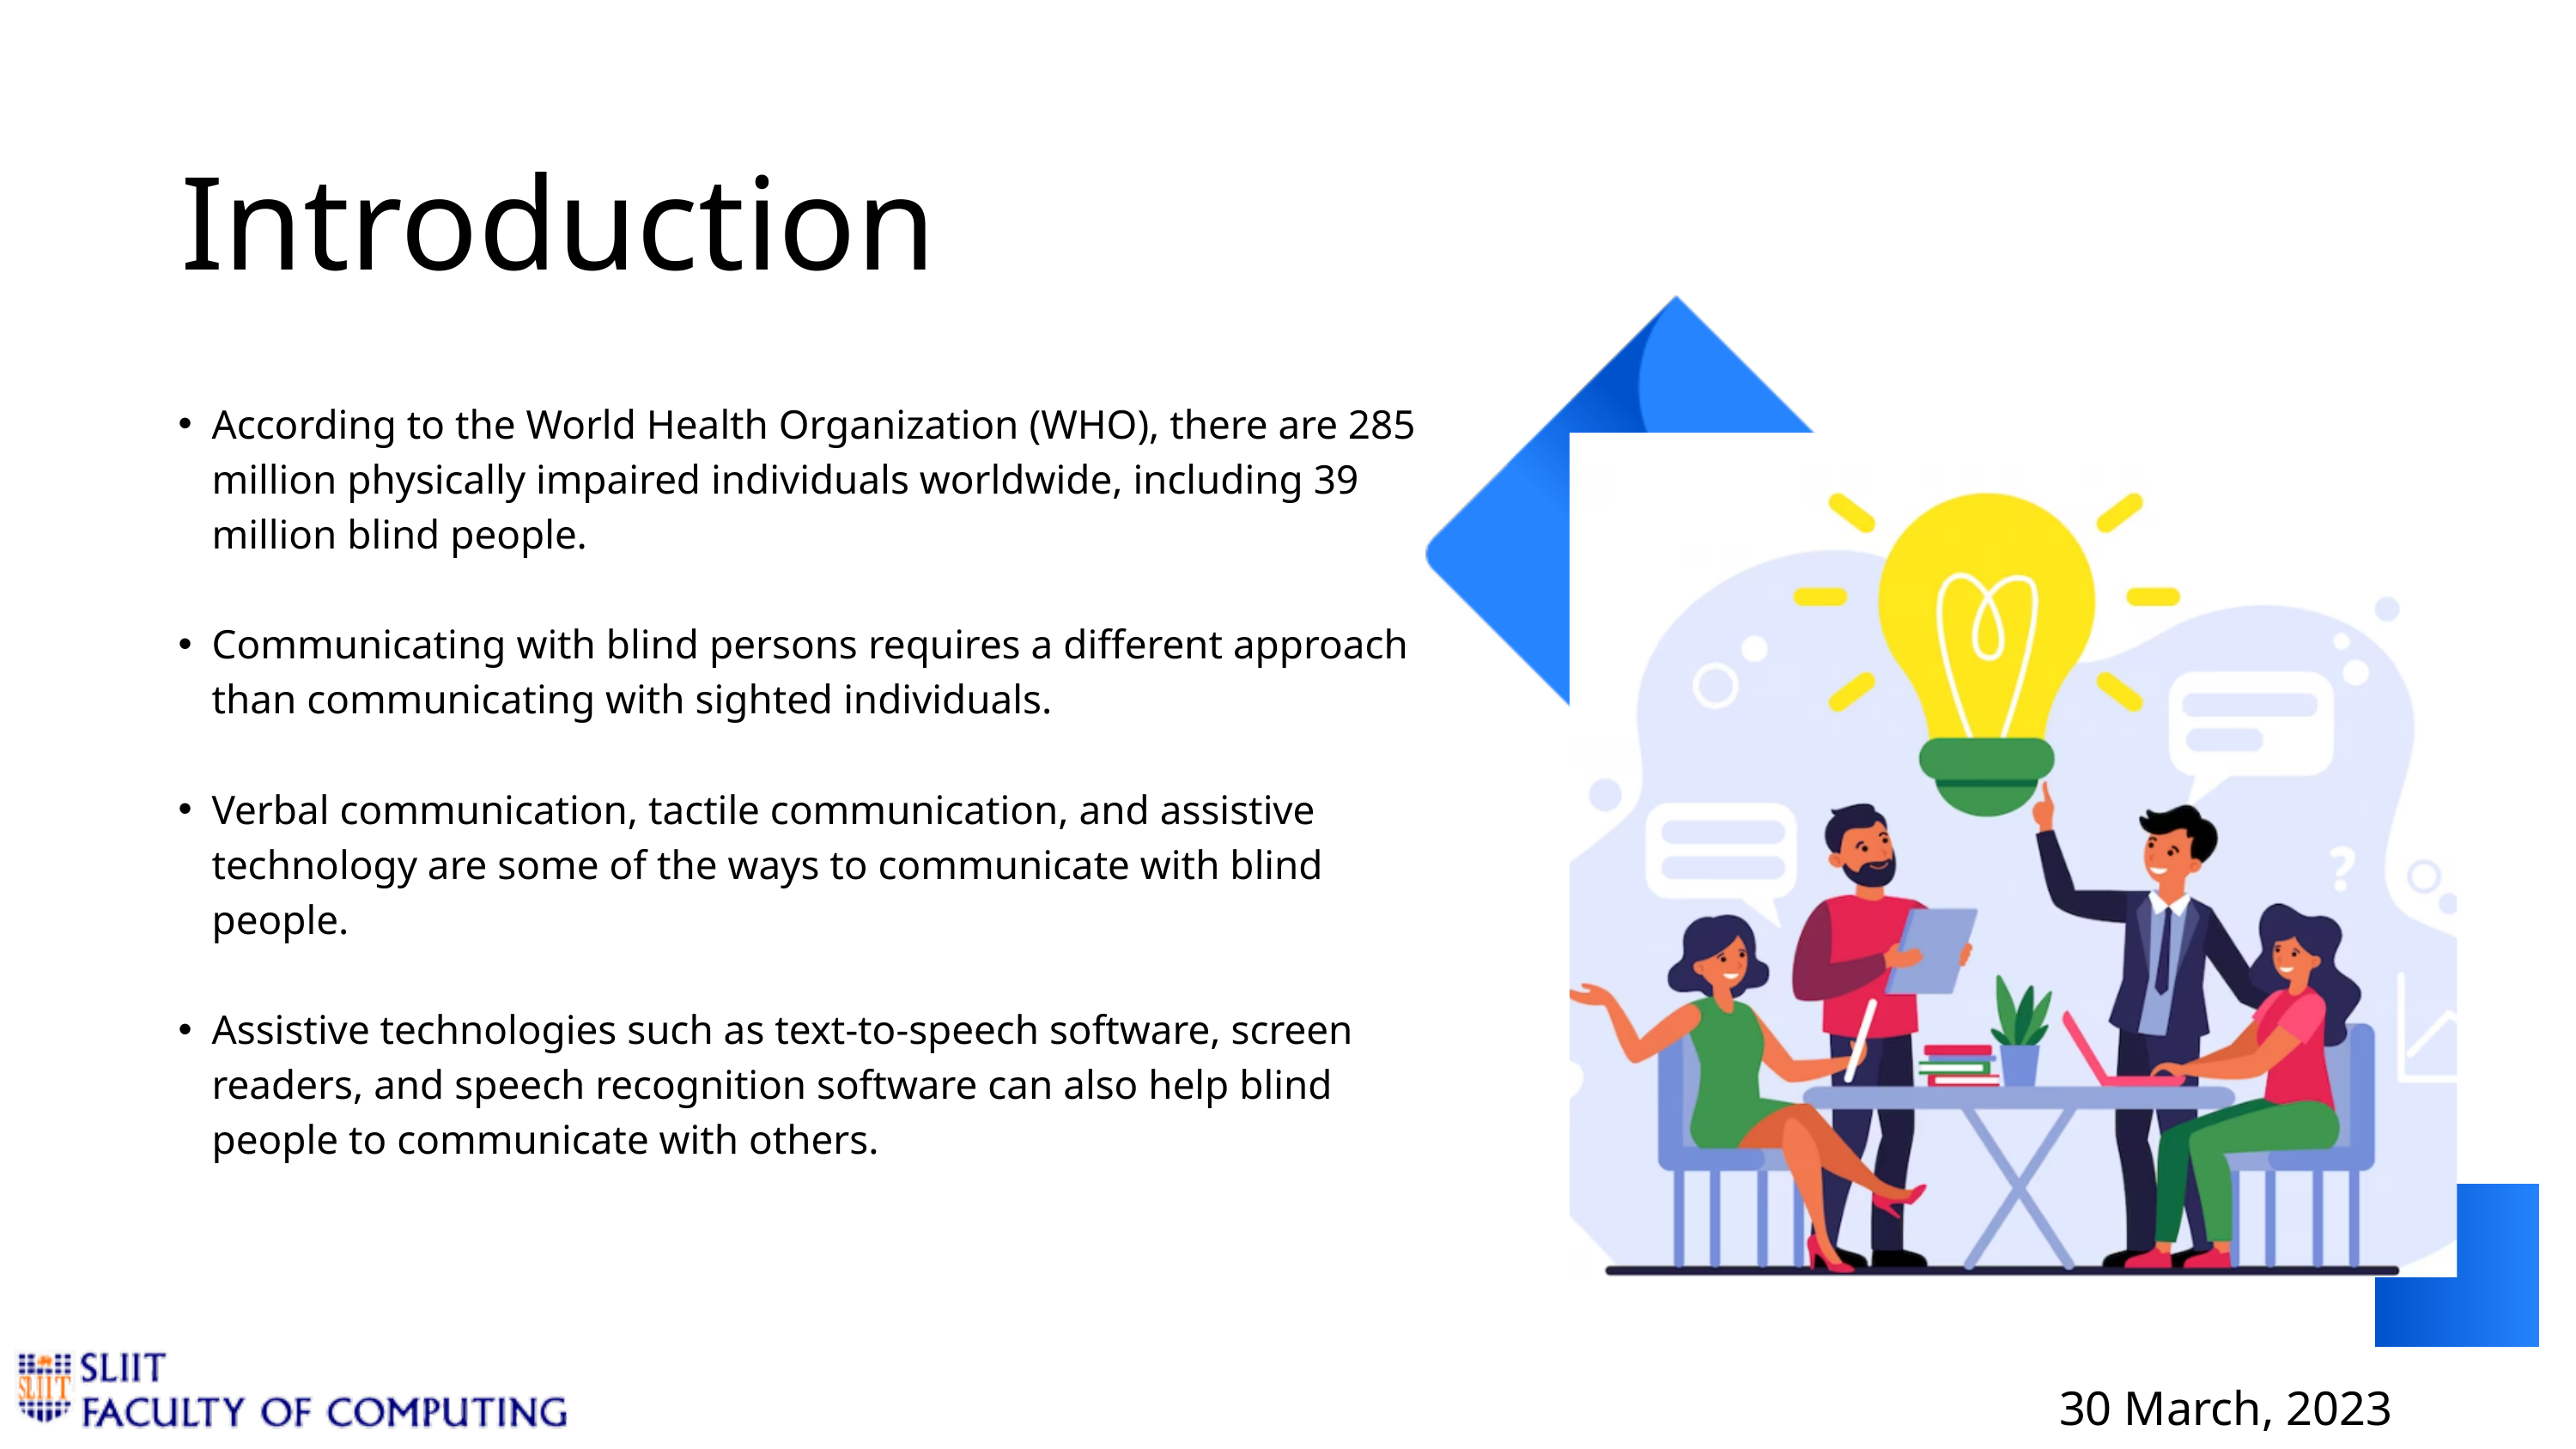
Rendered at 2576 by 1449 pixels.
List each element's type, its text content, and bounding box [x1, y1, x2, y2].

picture [1424, 294, 2539, 1348]
text_box Introduction [180, 144, 1175, 296]
picture [0, 1343, 617, 1449]
text_box According to the World Health Organization (WHO), there are 285 million physically impaired individuals worldwide, including 39 million blind people. Communicating with blind persons requires a different approach than communicating with sighted individuals. Verbal communication, tactile communication, and assistive technology are some of the ways to communicate with blind people. Assistive technologies such as text-to-speech software, screen readers, and speech recognition software can also help blind people to communicate with others. [144, 391, 1425, 1163]
text_box 30 March, 2023 [2020, 1369, 2432, 1435]
